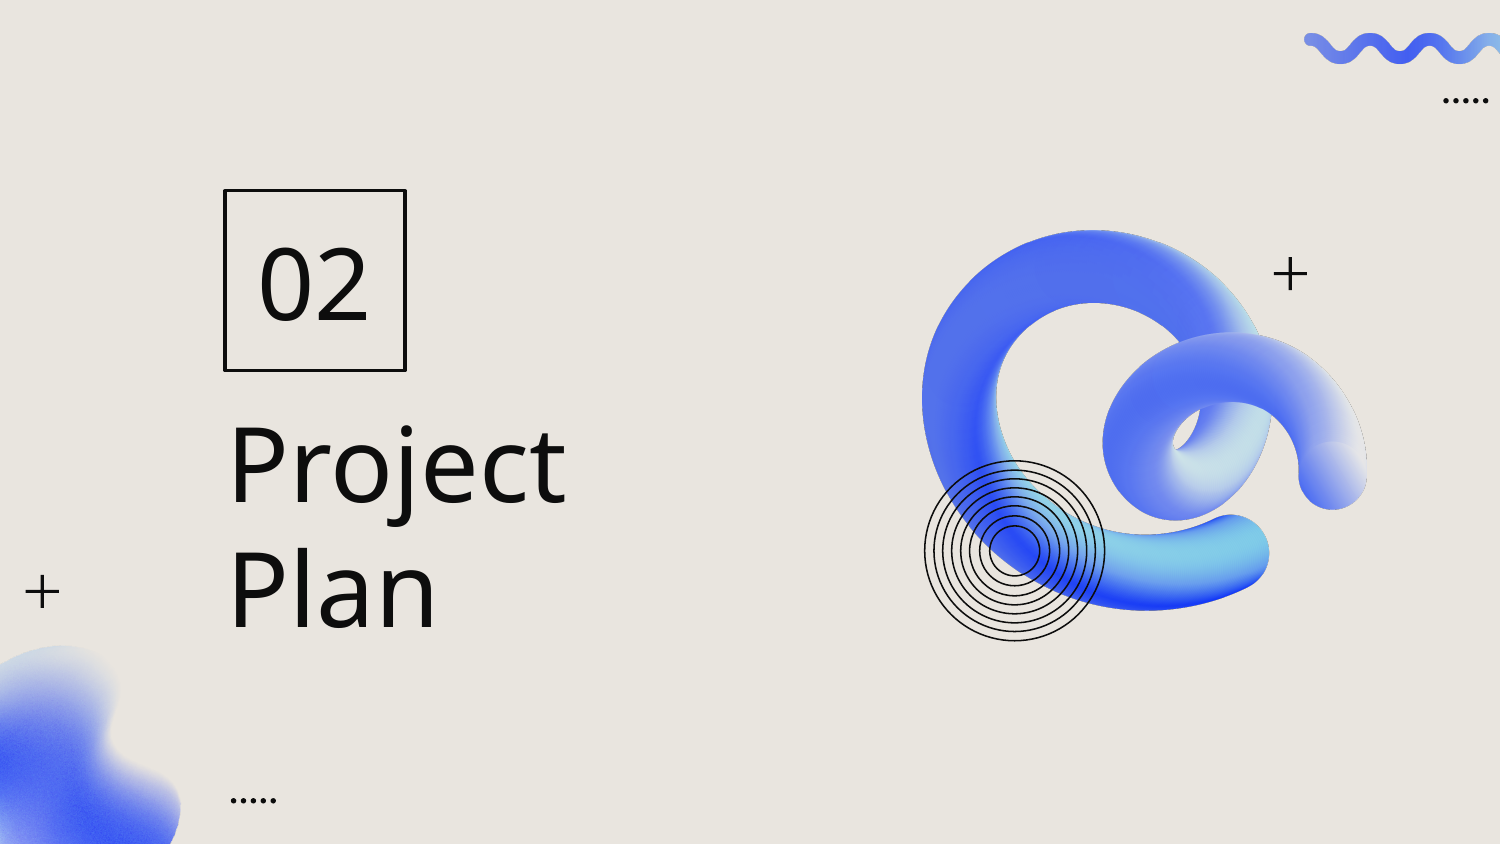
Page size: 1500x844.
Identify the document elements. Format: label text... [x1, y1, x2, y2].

title Project Plan [211, 383, 837, 654]
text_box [894, 202, 1384, 642]
title 02 [223, 189, 407, 372]
